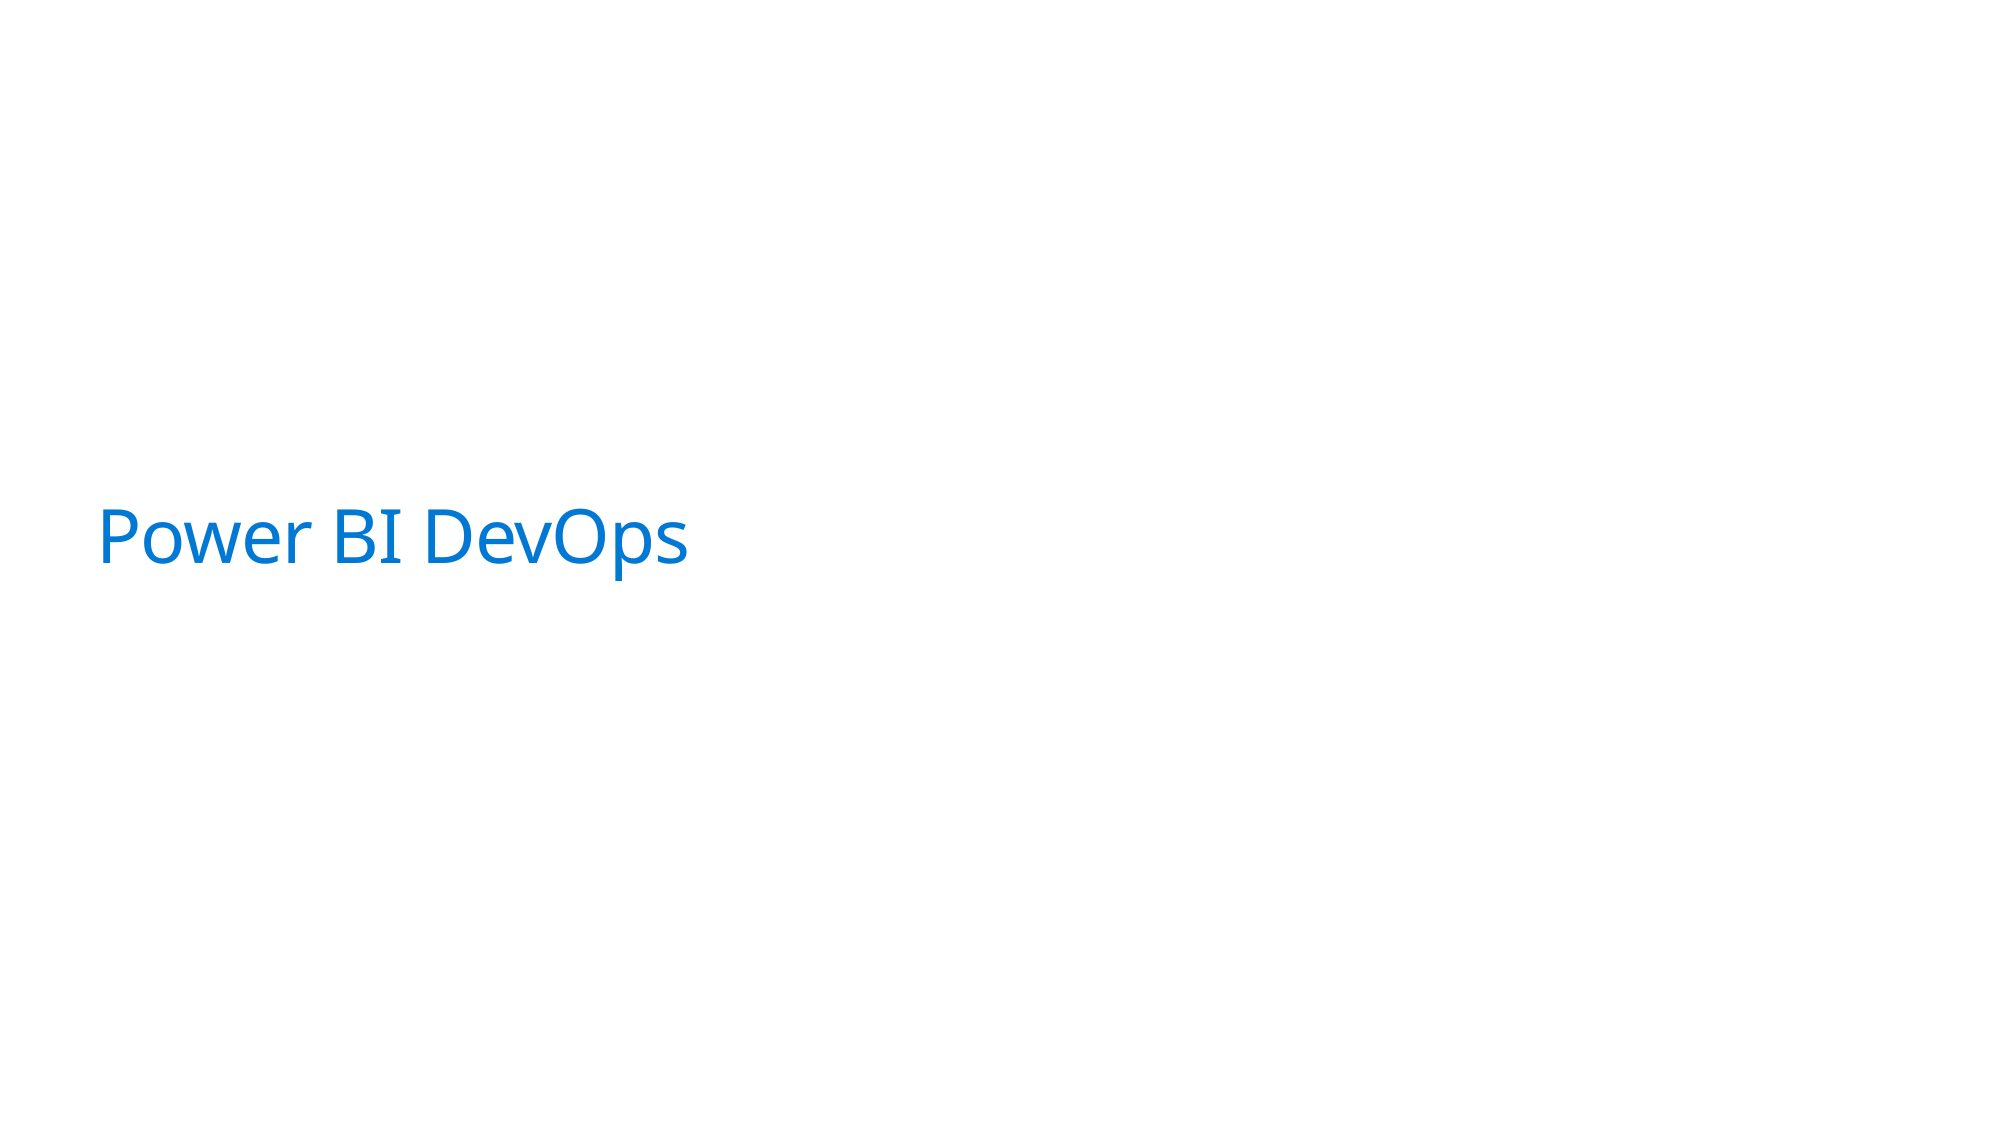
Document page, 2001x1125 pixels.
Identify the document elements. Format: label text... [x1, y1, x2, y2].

title Power BI DevOps [96, 498, 1596, 580]
